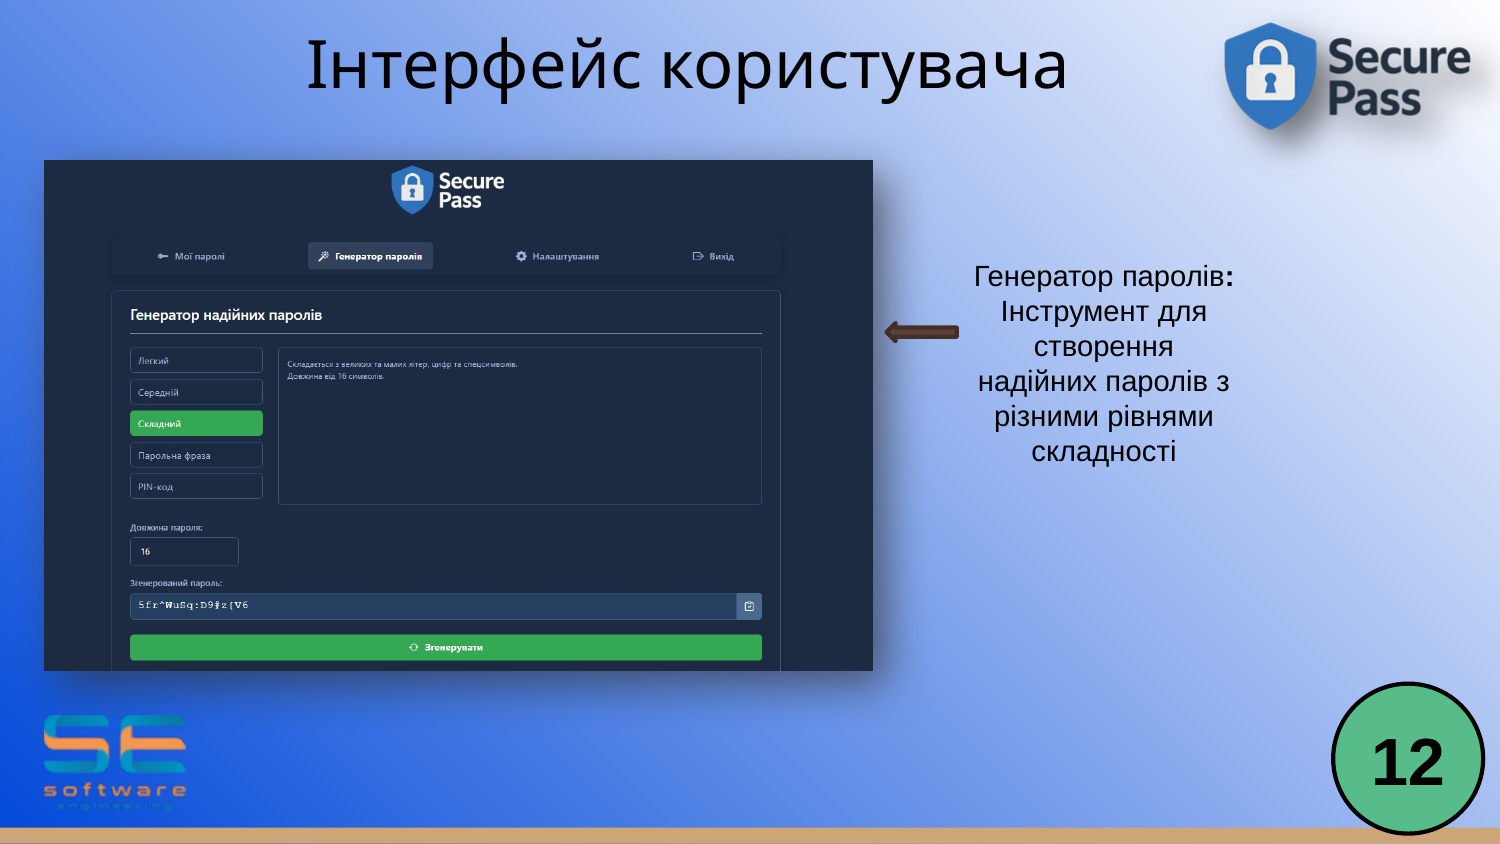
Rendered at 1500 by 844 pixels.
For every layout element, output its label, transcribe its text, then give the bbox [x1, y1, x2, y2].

picture [1188, 0, 1500, 202]
title Інтерфейс користувача [0, 0, 1183, 117]
picture [43, 714, 186, 811]
text_box Генератор паролів: Інструмент для створення надійних паролів з різними рівнями складності [956, 250, 1252, 475]
text_box 12 [1331, 681, 1486, 836]
picture [43, 160, 873, 672]
text_box [884, 321, 959, 344]
